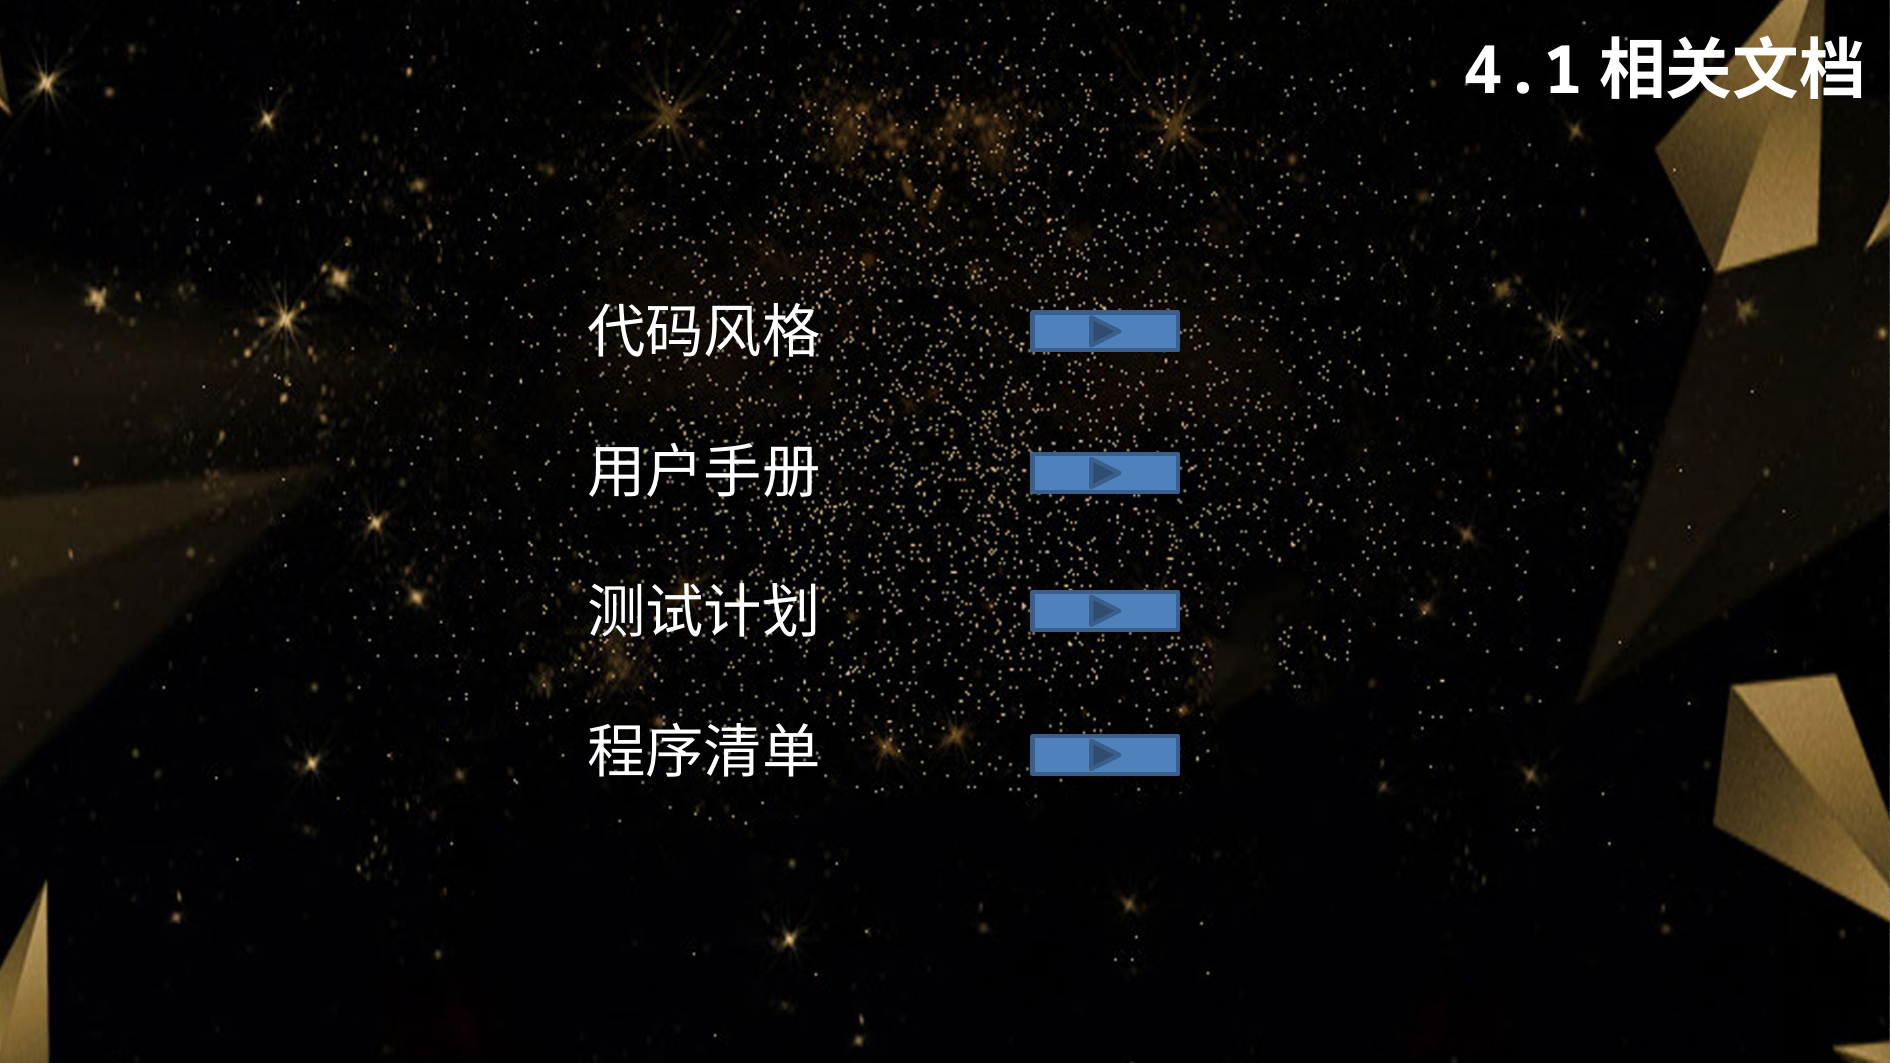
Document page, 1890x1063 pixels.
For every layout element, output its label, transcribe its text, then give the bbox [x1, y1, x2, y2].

text_box [1030, 452, 1180, 494]
text_box 4.1相关文档 [1463, 26, 1867, 195]
text_box [1030, 590, 1180, 632]
picture [0, 0, 1890, 1063]
text_box 代码风格 用户手册 测试计划 程序清单 [572, 286, 865, 792]
text_box [1030, 734, 1180, 776]
text_box [1030, 310, 1180, 352]
